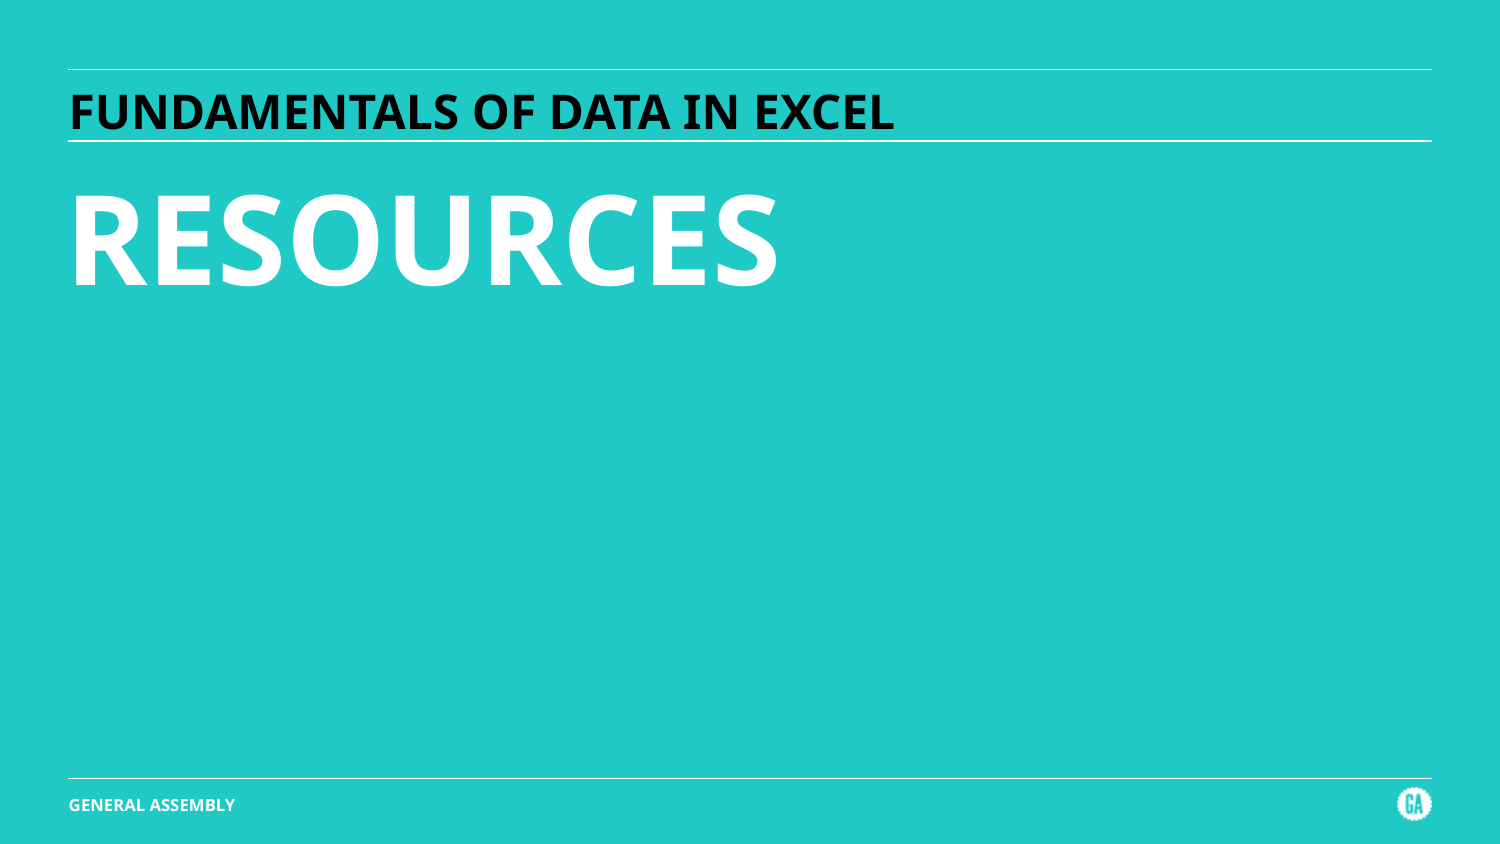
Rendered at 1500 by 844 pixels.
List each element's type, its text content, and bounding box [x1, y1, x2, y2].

picture [1397, 787, 1432, 821]
title FUNDAMENTALS OF DATA IN EXCEL [57, 69, 1423, 152]
text_box RESOURCES [65, 152, 1420, 472]
